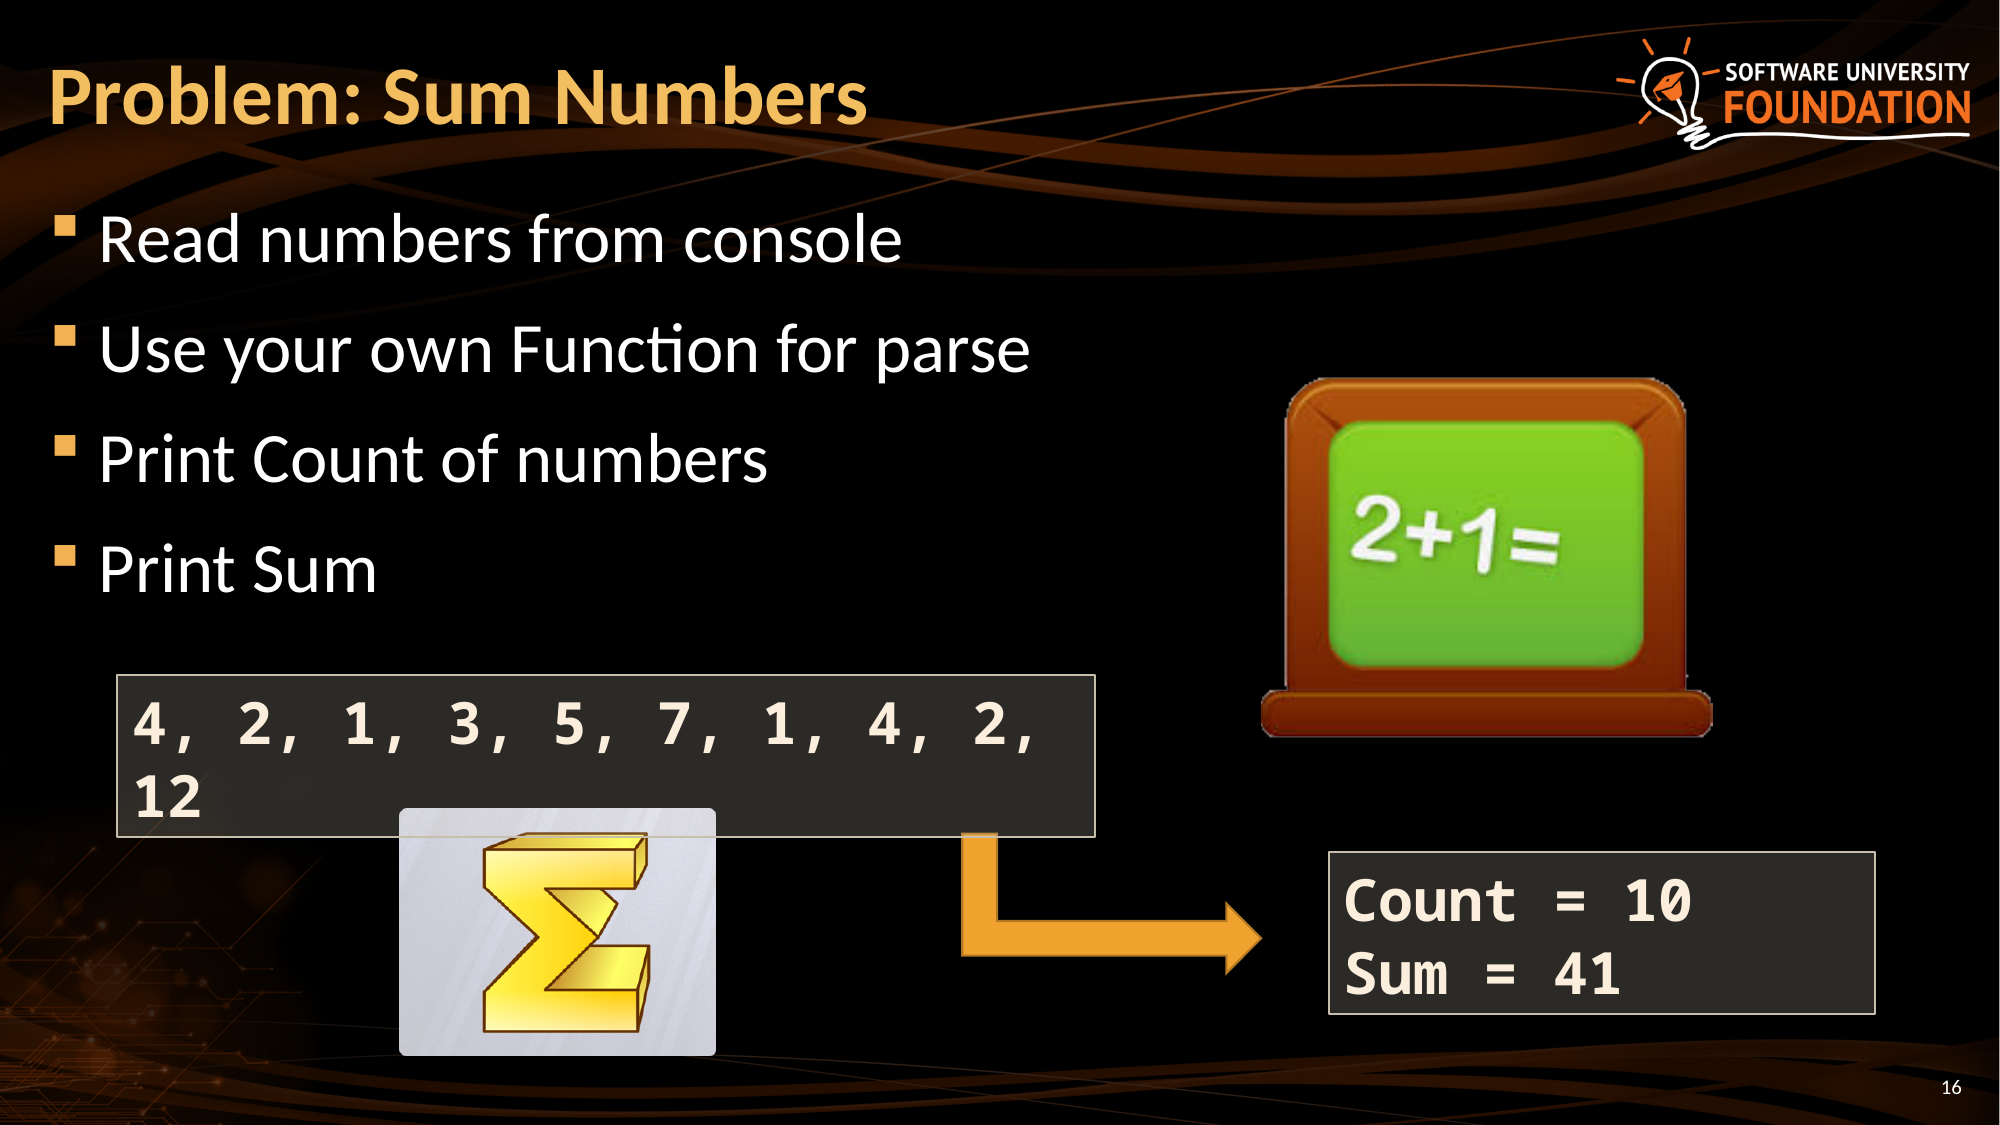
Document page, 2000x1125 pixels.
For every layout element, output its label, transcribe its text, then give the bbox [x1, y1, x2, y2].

text_box 4, 2, 1, 3, 5, 7, 1, 4, 2, 12 [117, 675, 1095, 837]
slide_number 16 [1897, 1070, 1968, 1103]
picture [0, 0, 2000, 1125]
list Read numbers from console Use your own Function for parse Print Count of numbers Print Sum [31, 186, 1968, 1100]
text_box Count = 10 Sum = 41 [1328, 852, 1876, 1014]
text_box [961, 837, 1263, 976]
title Problem: Sum Numbers [30, 6, 1602, 189]
